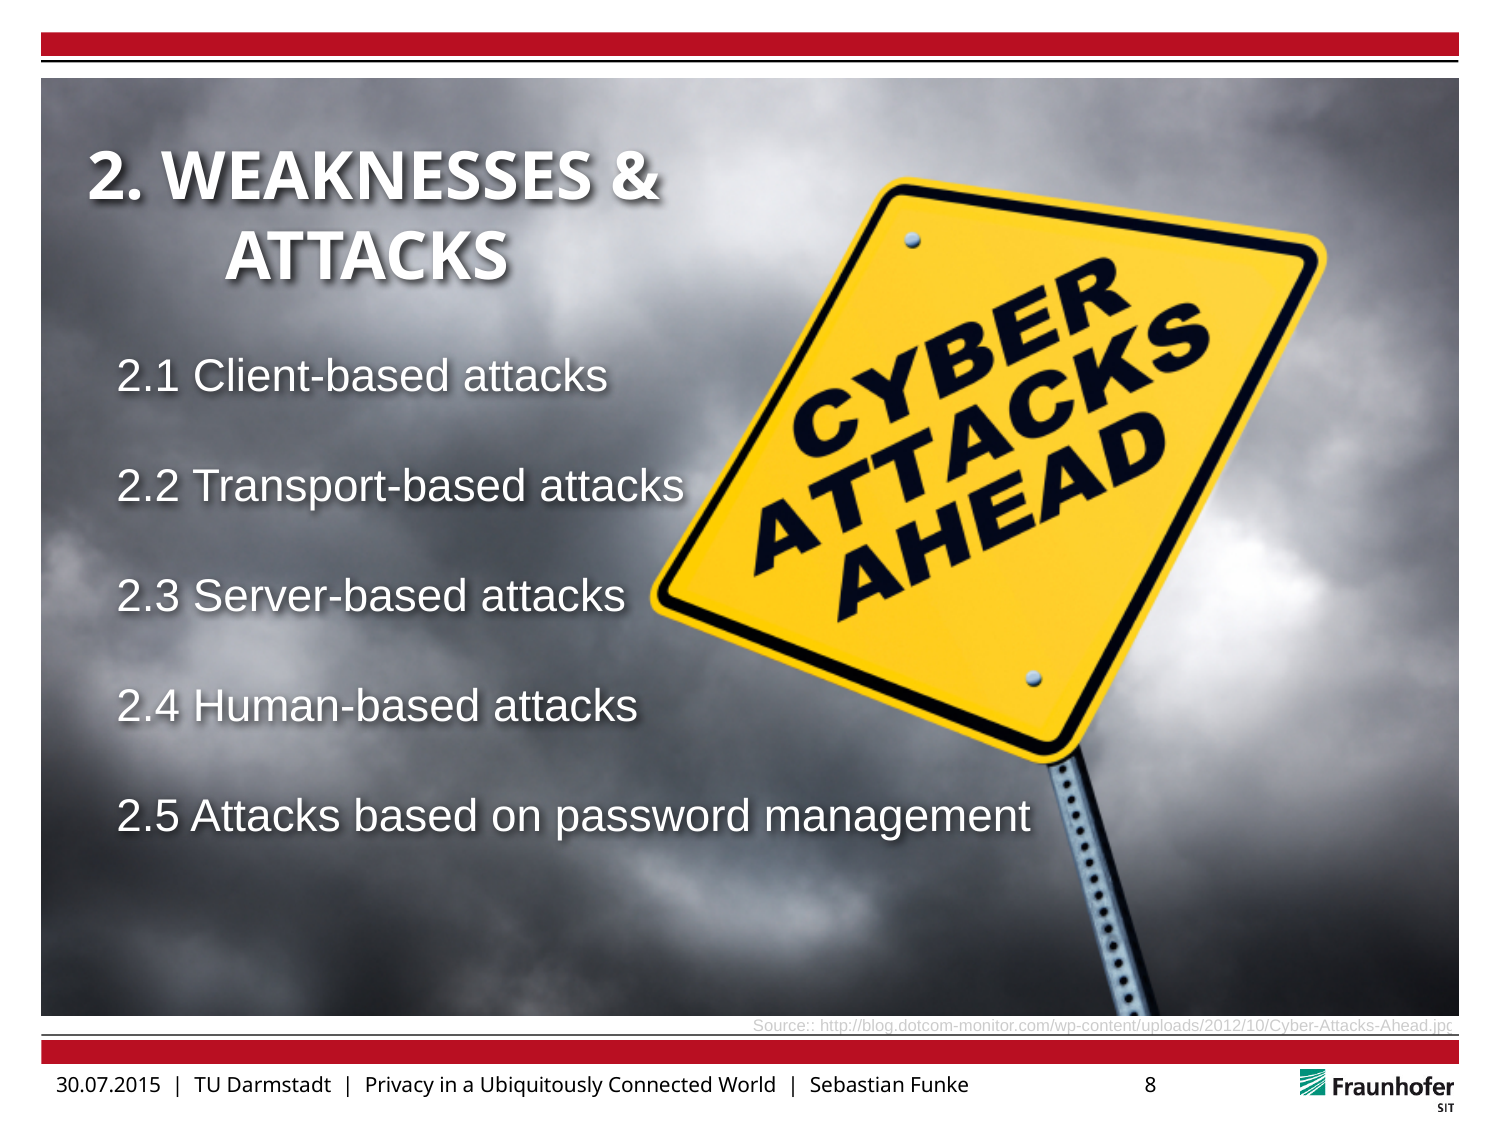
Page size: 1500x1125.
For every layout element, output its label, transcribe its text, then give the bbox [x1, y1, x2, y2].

picture [41, 77, 1459, 1017]
text_box Source:: http://blog.dotcom-monitor.com/wp-content/uploads/2012/10/Cyber-Attacks-Ahead.jpg [738, 1007, 1500, 1043]
picture [1300, 1069, 1454, 1112]
